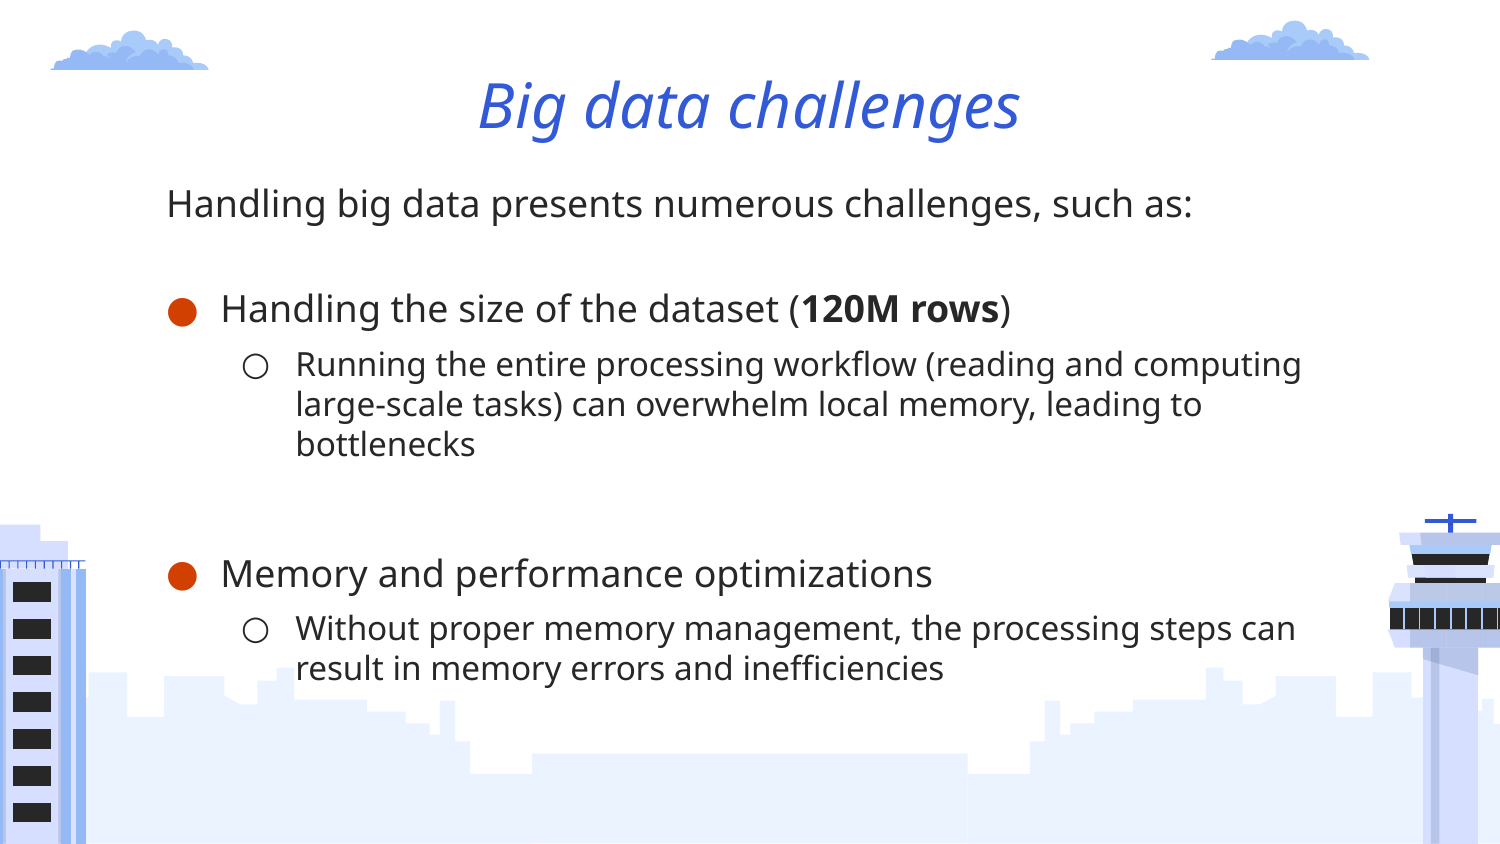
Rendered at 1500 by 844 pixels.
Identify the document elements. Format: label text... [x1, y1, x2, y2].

title Big data challenges [118, 60, 1382, 150]
list Handling big data presents numerous challenges, such as: Handling the size of the dataset (120M rows) Running the entire processing workflow (reading and computing large-scale tasks) can overwhelm local memory, leading to bottlenecks Memory and performance optimizations Without proper memory management, the processing steps can result in memory errors and inefficiencies [130, 165, 1395, 755]
